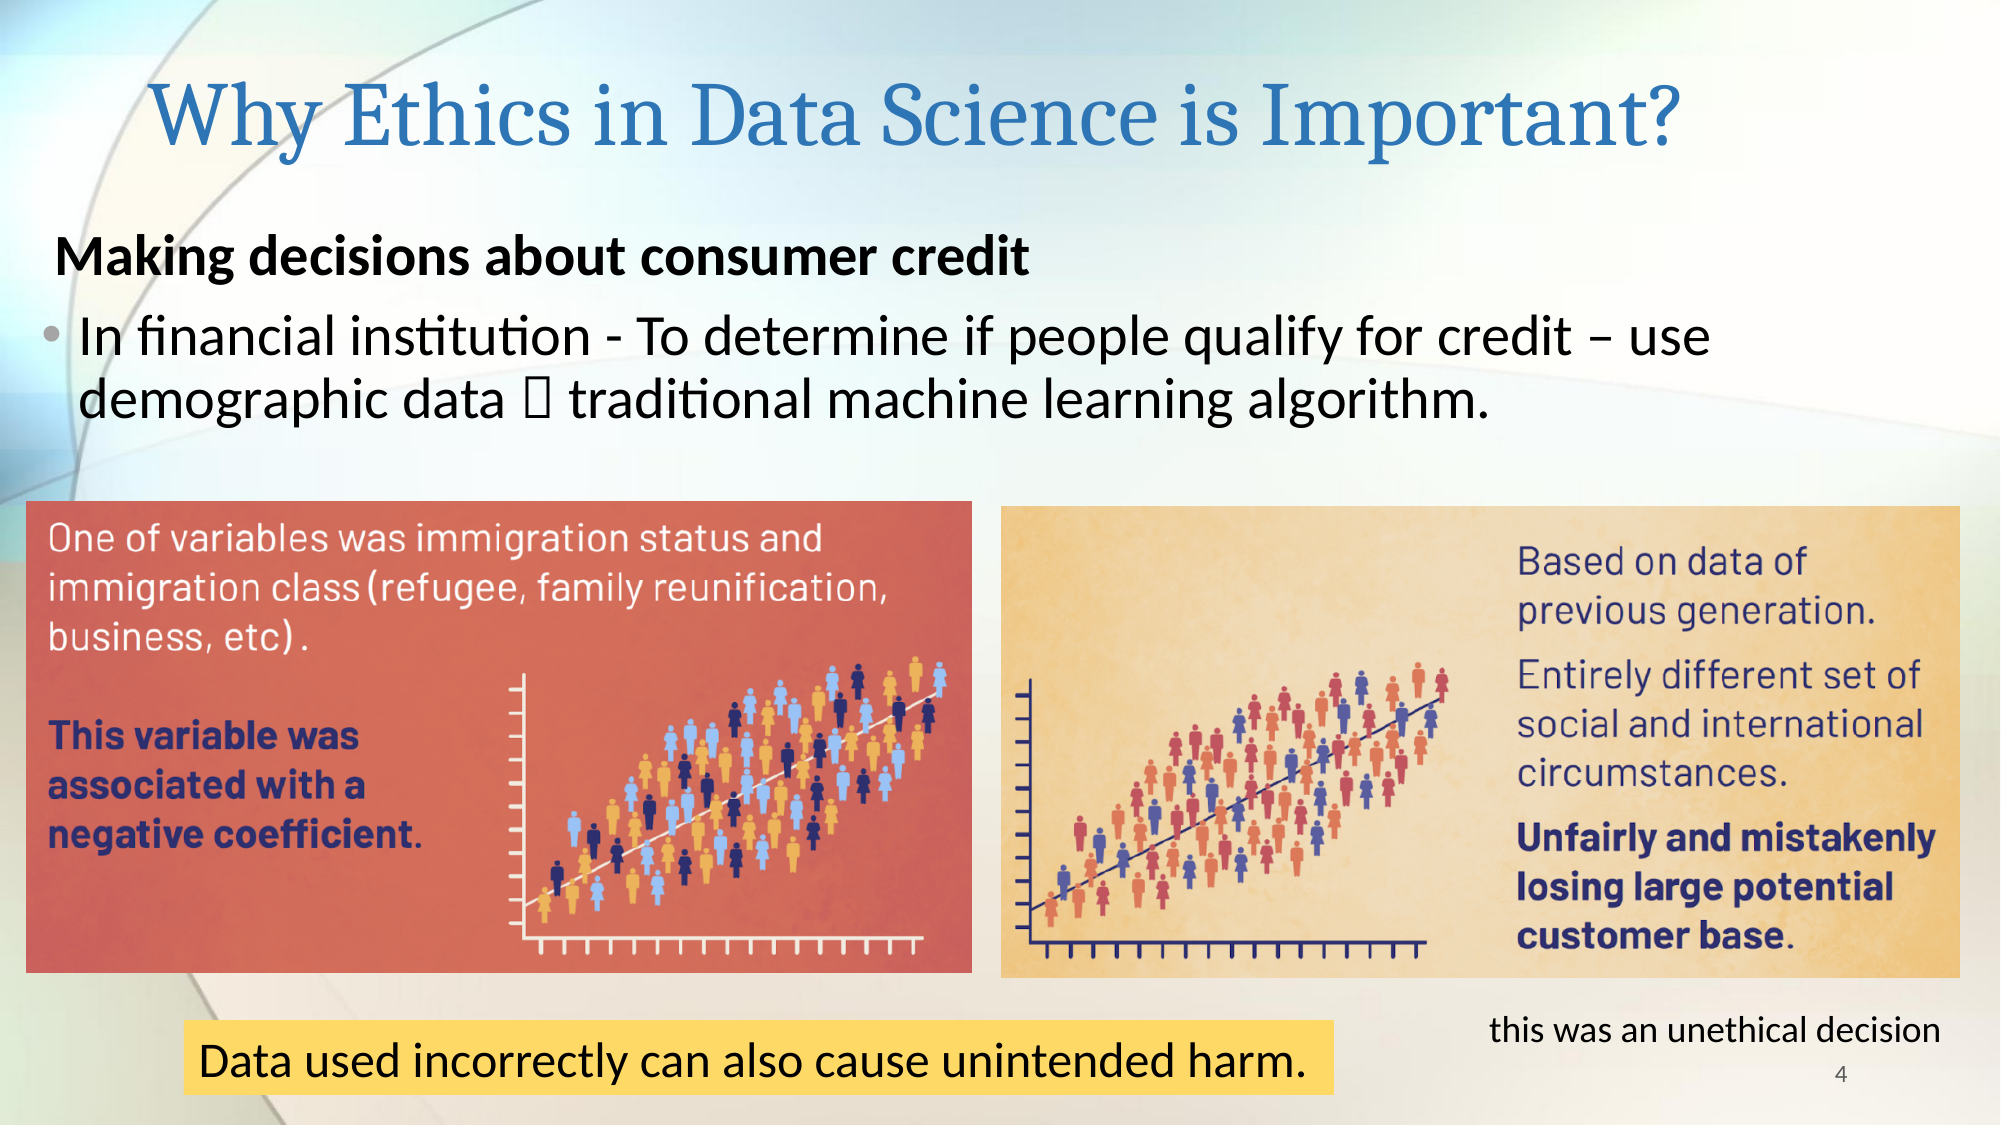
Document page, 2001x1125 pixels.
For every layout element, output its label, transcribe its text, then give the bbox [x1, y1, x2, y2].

text_box Data used incorrectly can also cause unintended harm. [183, 1020, 1334, 1095]
slide_number 4 [1325, 1042, 1863, 1103]
title Why Ethics in Data Science is Important? [132, 0, 1863, 217]
picture [0, 0, 2001, 1125]
list Making decisions about consumer credit In financial institution - To determine if people qualify for credit – use demographic data  traditional machine learning algorithm. [26, 217, 1960, 932]
text_box this was an unethical decision [1474, 997, 1957, 1058]
